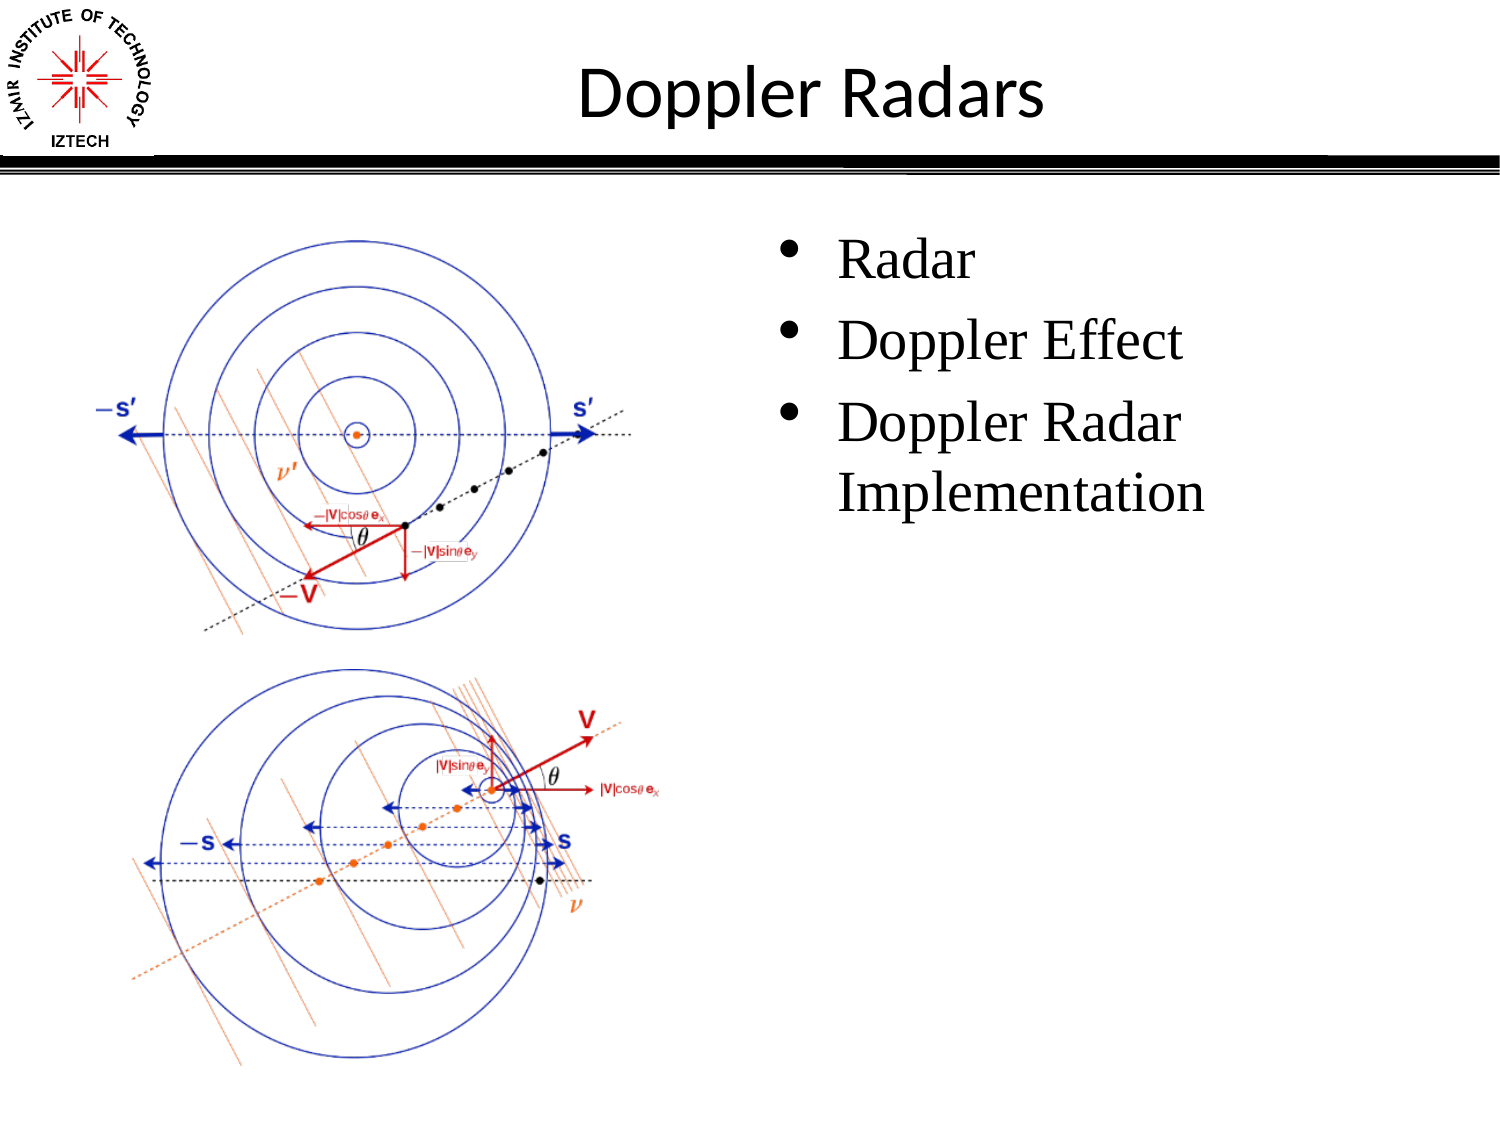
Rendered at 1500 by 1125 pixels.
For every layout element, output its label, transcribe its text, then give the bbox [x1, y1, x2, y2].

list Radar Doppler Effect Doppler Radar Implementation [765, 212, 1457, 1066]
title Doppler Radars [162, 37, 1462, 138]
picture [3, 5, 154, 156]
picture [107, 669, 700, 1067]
picture [95, 239, 632, 637]
